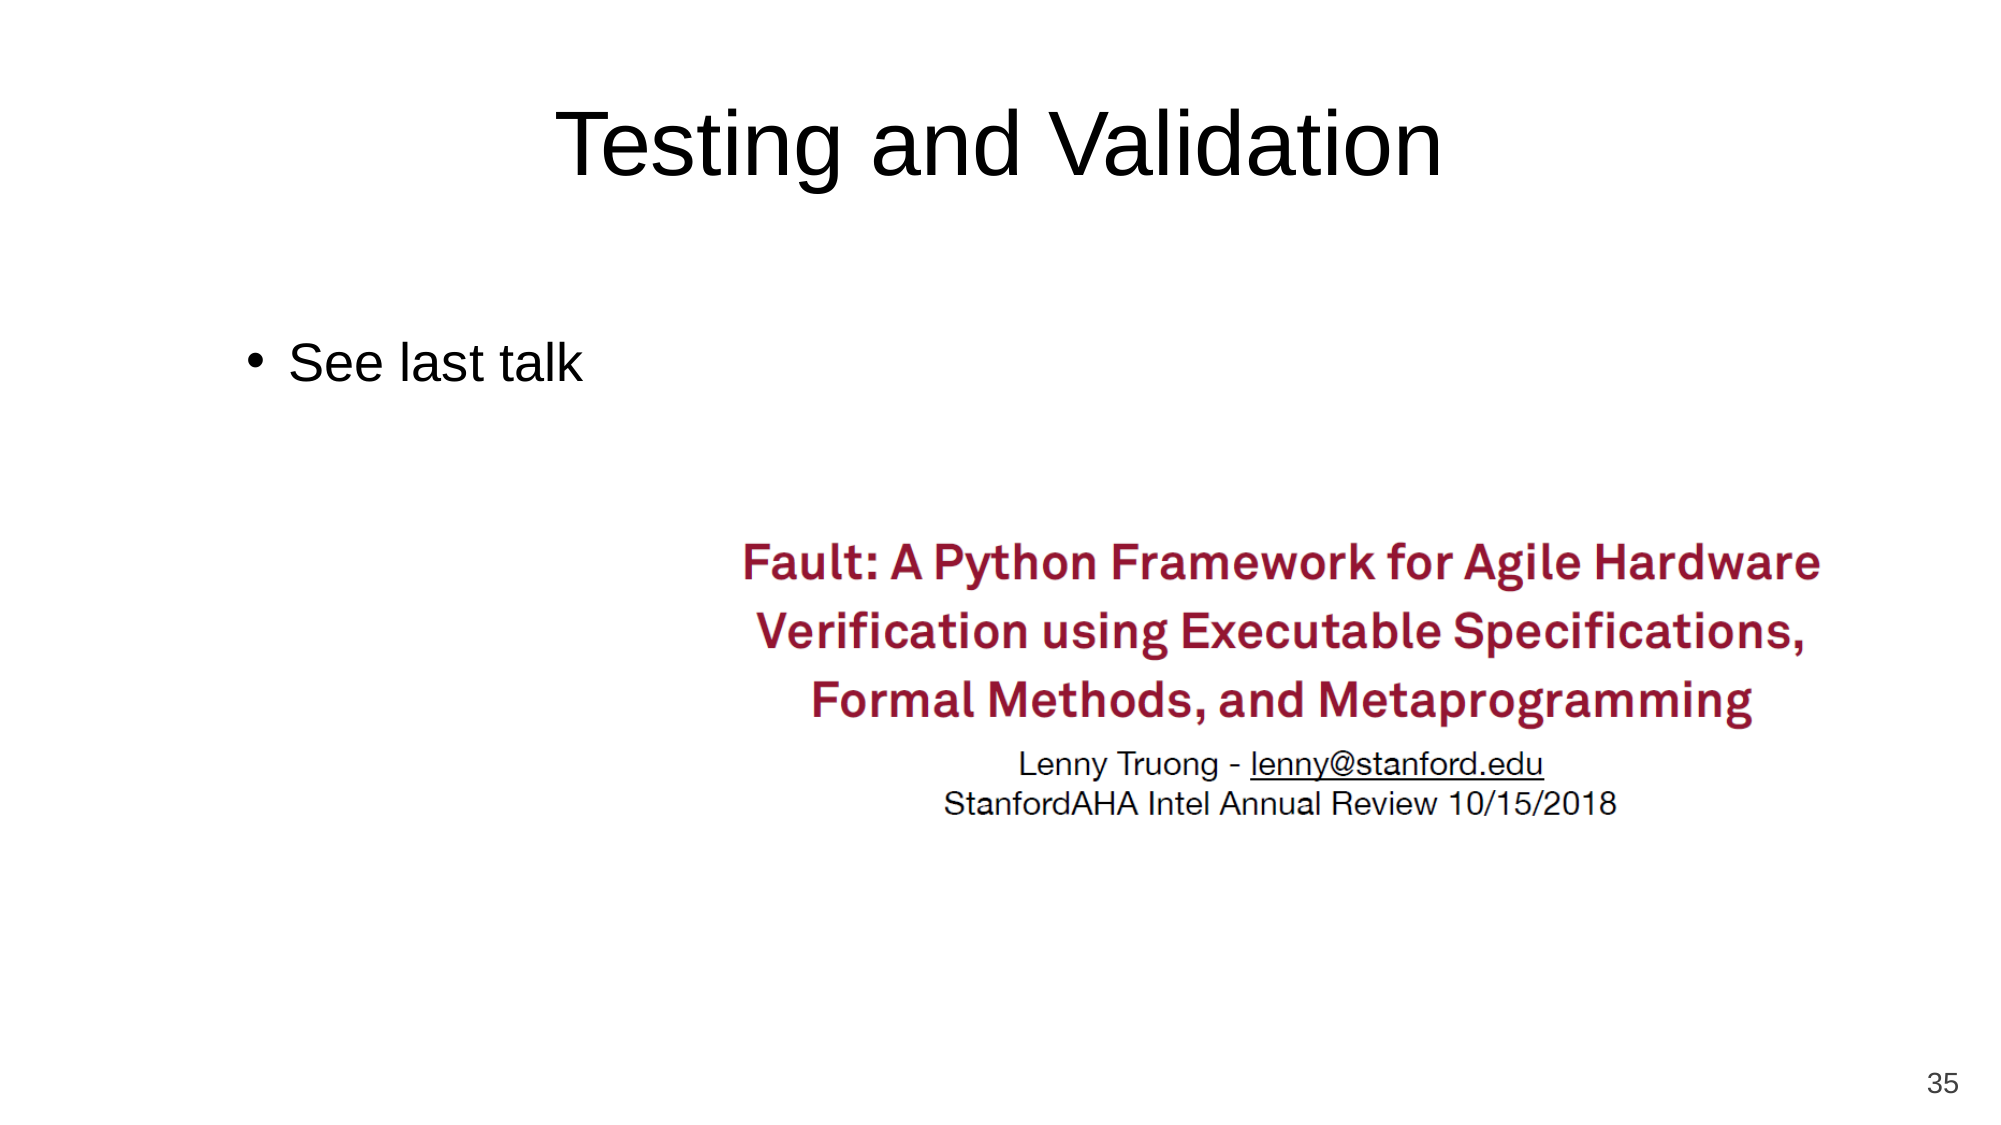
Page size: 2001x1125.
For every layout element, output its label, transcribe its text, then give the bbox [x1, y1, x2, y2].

title Testing and Validation [99, 45, 1900, 233]
list See last talk [216, 262, 1900, 600]
slide_number 35 [1507, 1056, 1974, 1117]
picture [649, 375, 1916, 1087]
